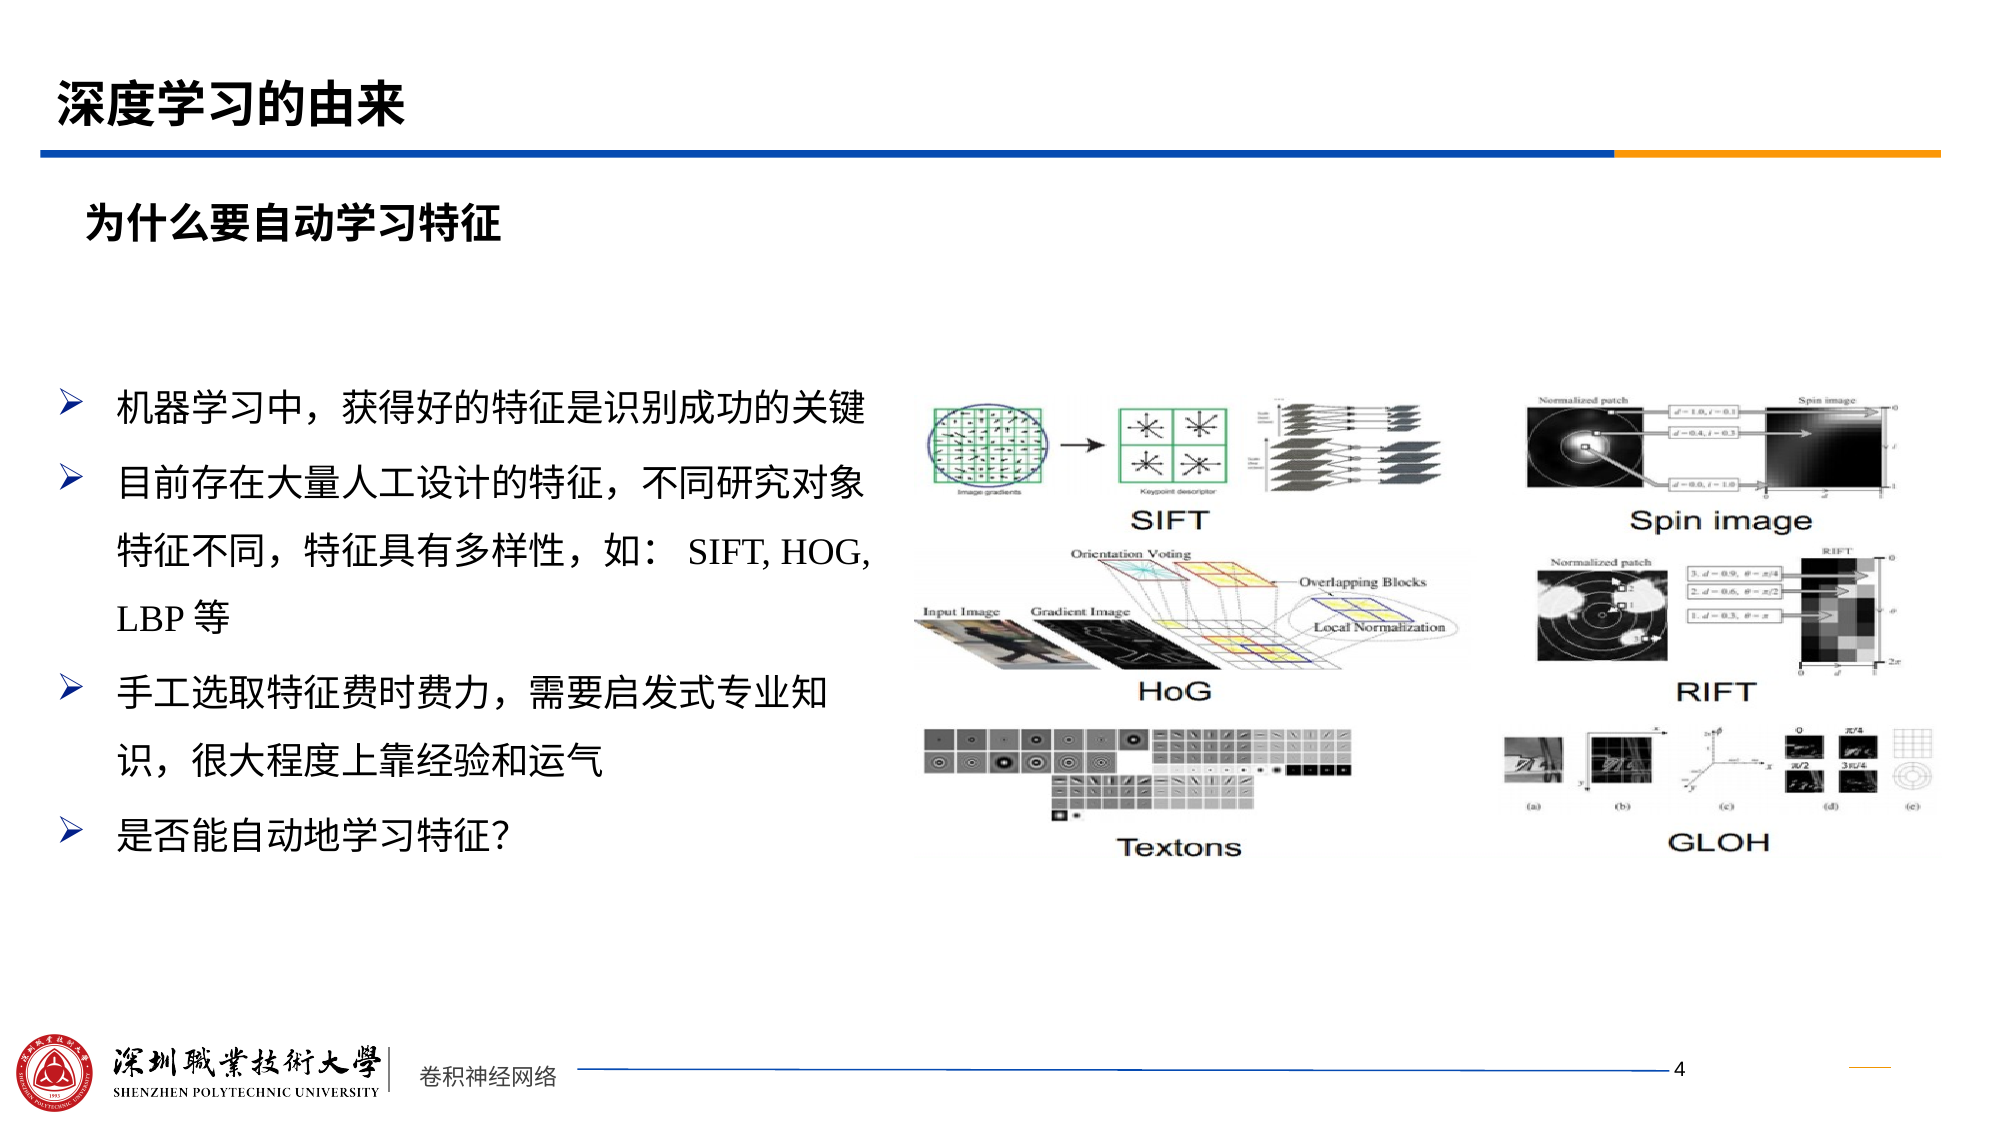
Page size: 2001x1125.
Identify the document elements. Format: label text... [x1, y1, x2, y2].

title 深度学习的由来 [41, 58, 1842, 146]
picture [902, 393, 1943, 858]
picture [15, 1033, 381, 1113]
list 为什么要自动学习特征 [69, 186, 1892, 257]
list 机器学习中，获得好的特征是识别成功的关键 目前存在大量人工设计的特征，不同研究对象特征不同，特征具有多样性，如：SIFT, HOG, LBP等 手工选取特征费时费力，需要启发式专业知识，很大程度上靠经验和运气 是否能自动地学习特征？ [41, 354, 893, 897]
